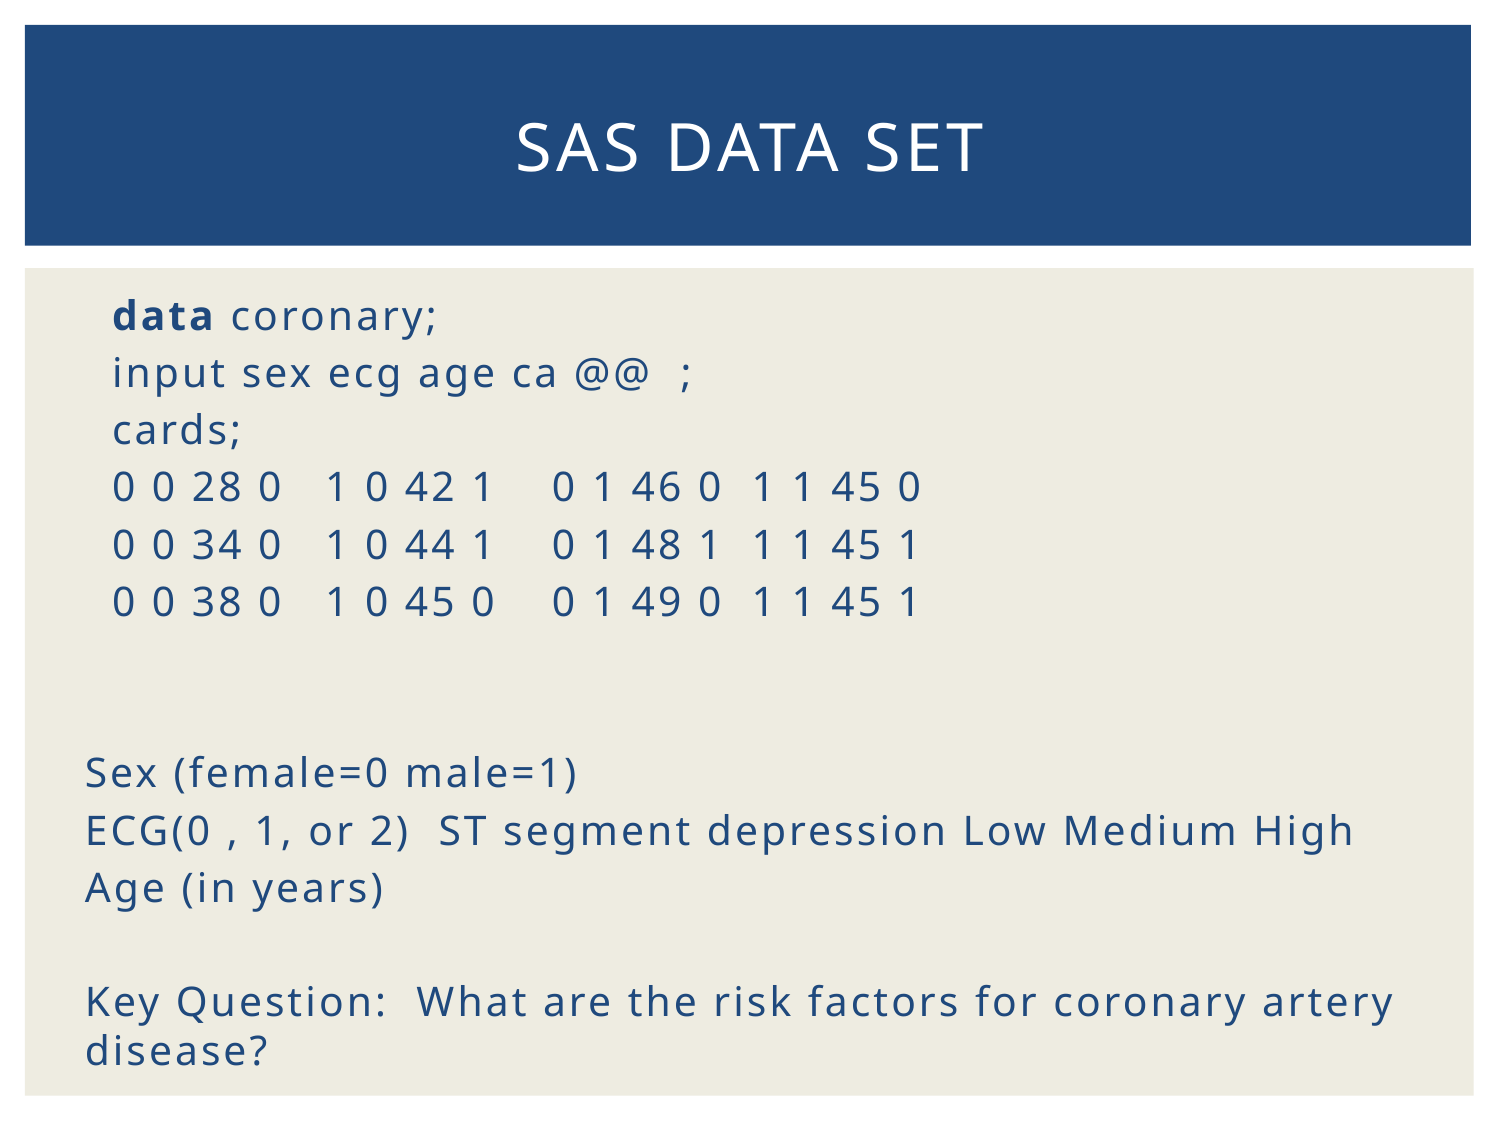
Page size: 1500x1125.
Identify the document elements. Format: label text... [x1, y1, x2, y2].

title SAS data set [62, 58, 1438, 232]
list data coronary; input sex ecg age ca @@ ; cards; 0 0 28 0 1 0 42 1 0 1 46 0 1 1 45 0 0 0 34 0 1 0 44 1 0 1 48 1 1 1 45 1 0 0 38 0 1 0 45 0 0 1 49 0 1 1 45 1 Sex (female=0 male=1) ECG(0 , 1, or 2) ST segment depression Low Medium High Age (in years) Key Question: What are the risk factors for coronary artery disease? [62, 282, 1450, 1088]
